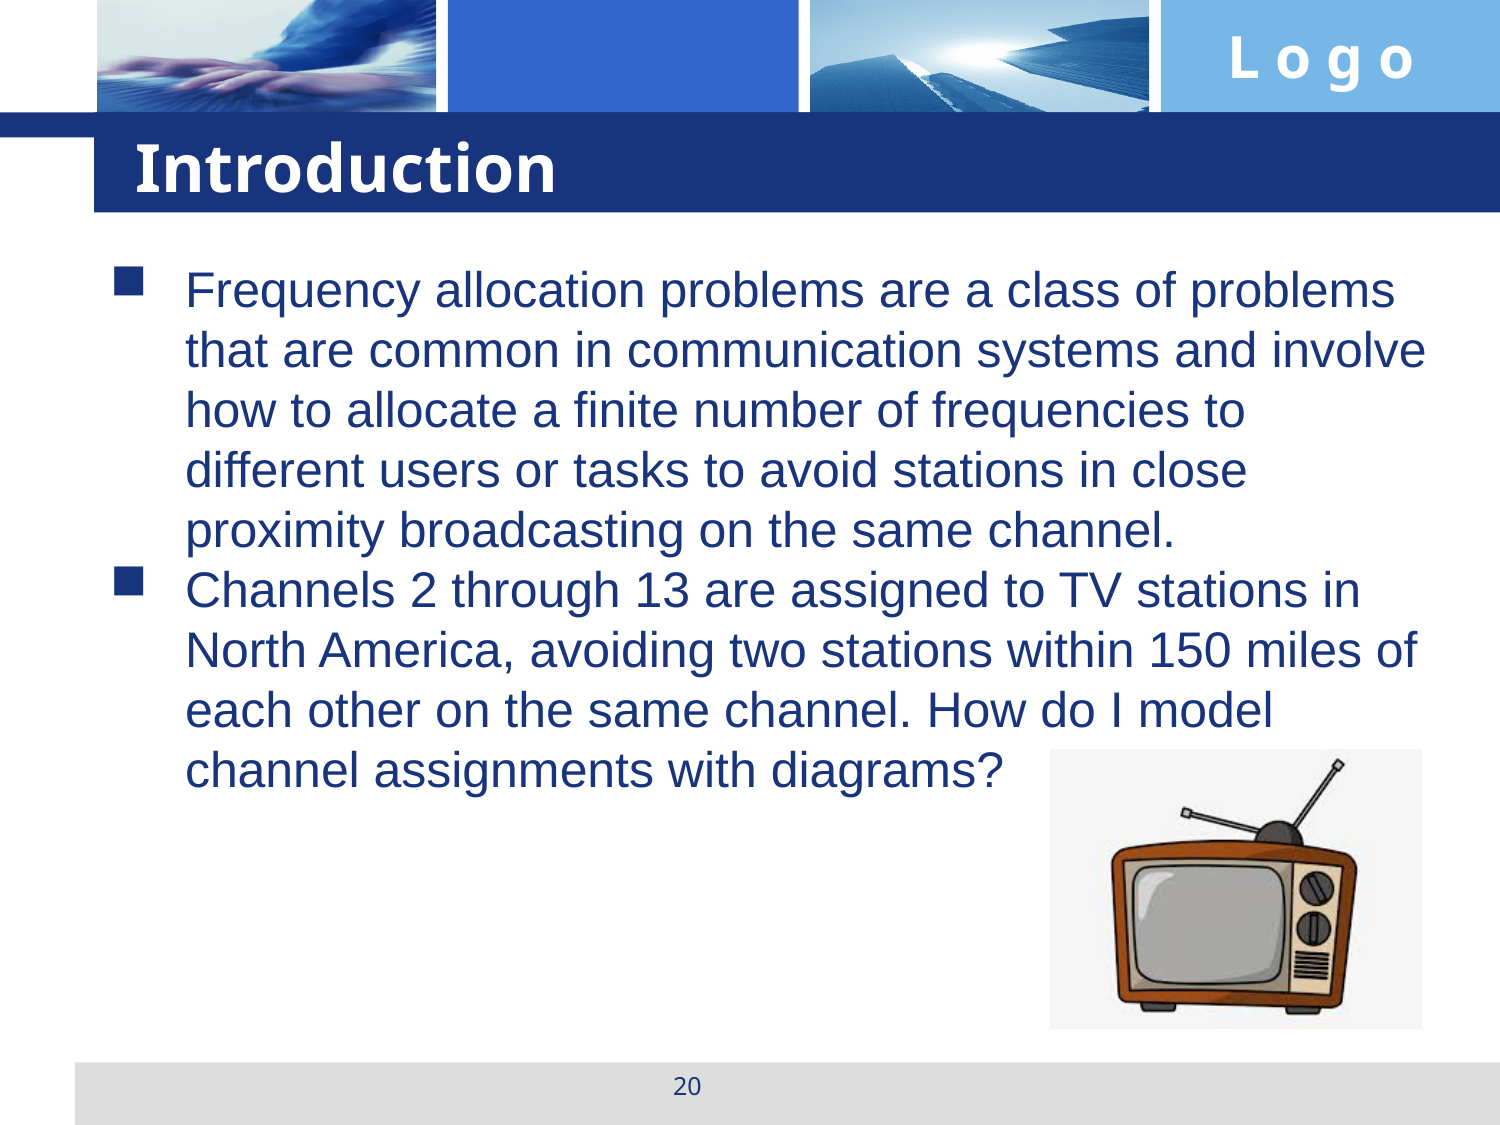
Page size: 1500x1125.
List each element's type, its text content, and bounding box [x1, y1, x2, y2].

title Introduction [120, 120, 1400, 213]
picture [97, 0, 437, 112]
picture [1049, 749, 1422, 1029]
picture [810, 0, 1150, 112]
text_box Frequency allocation problems are a class of problems that are common in communication systems and involve how to allocate a finite number of frequencies to different users or tasks to avoid stations in close proximity broadcasting on the same channel. Channels 2 through 13 are assigned to TV stations in North America, avoiding two stations within 150 miles of each other on the same channel. How do I model channel assignments with diagrams? [95, 250, 1445, 806]
slide_number 20 [512, 1062, 863, 1116]
